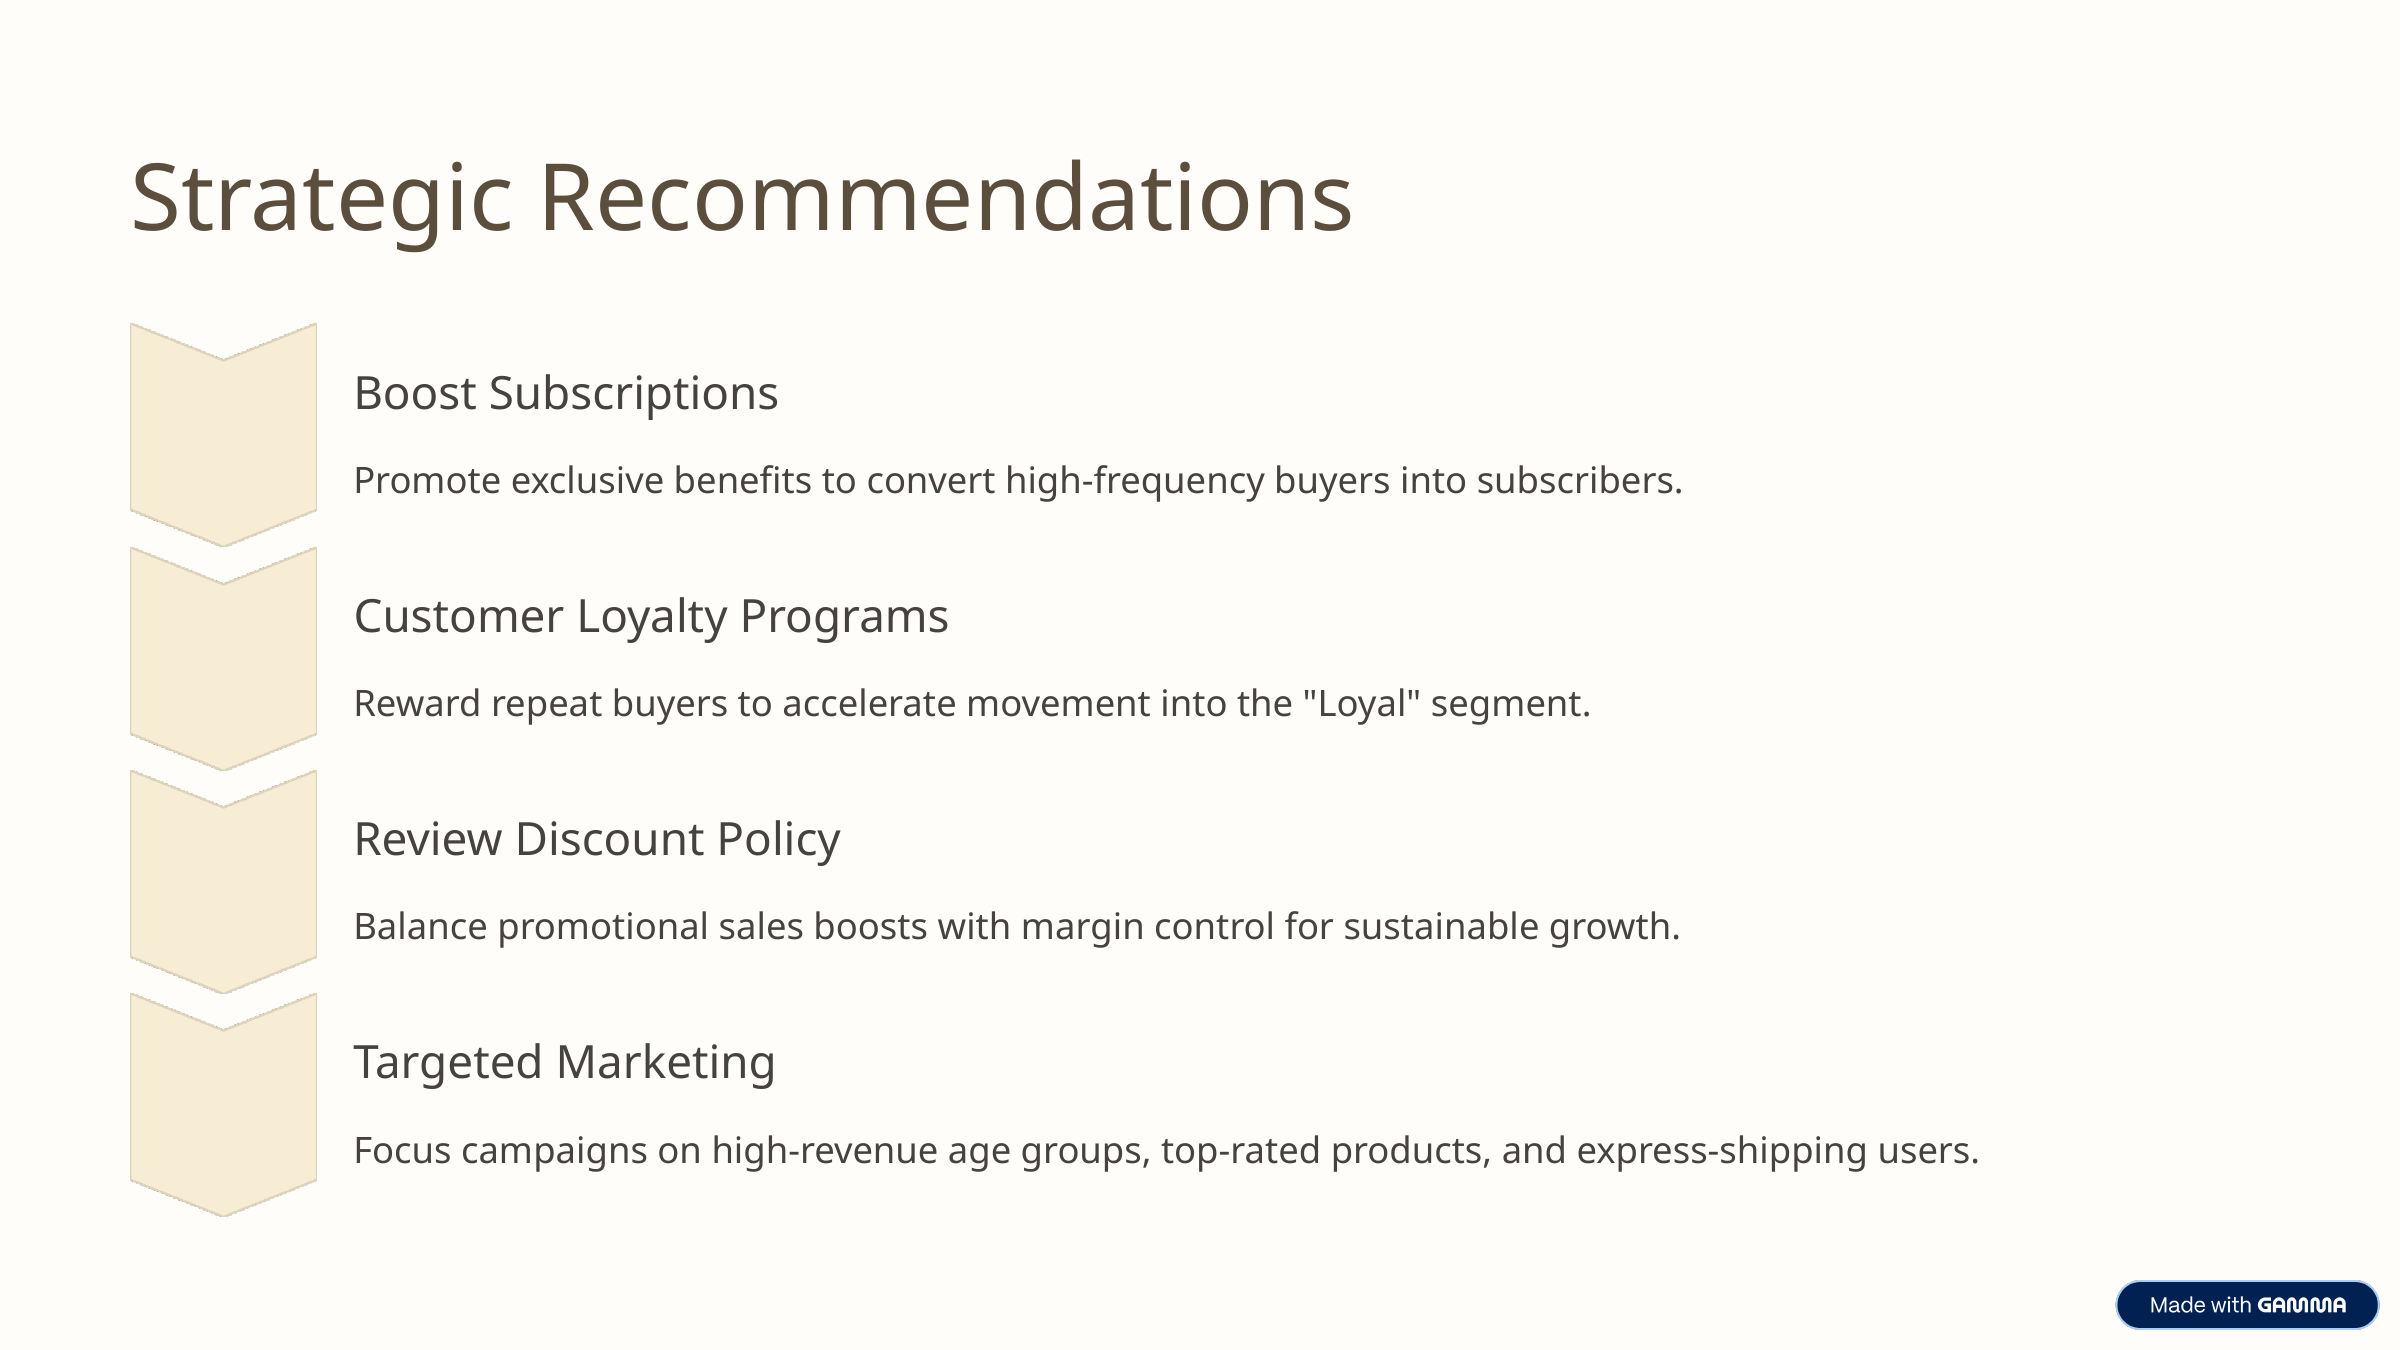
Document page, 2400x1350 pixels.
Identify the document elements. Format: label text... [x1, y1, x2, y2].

picture [2106, 1271, 2389, 1339]
picture [130, 323, 317, 1217]
text_box Targeted Marketing [353, 1030, 823, 1089]
text_box Customer Loyalty Programs [353, 584, 1026, 643]
text_box Promote exclusive benefits to convert high-frequency buyers into subscribers. [353, 441, 2270, 501]
text_box Reward repeat buyers to accelerate movement into the "Loyal" segment. [353, 664, 2270, 725]
text_box Balance promotional sales boosts with margin control for sustainable growth. [353, 887, 2270, 948]
text_box Review Discount Policy [353, 807, 912, 866]
text_box Boost Subscriptions [353, 361, 826, 420]
text_box Strategic Recommendations [130, 133, 1476, 250]
text_box Focus campaigns on high-revenue age groups, top-rated products, and express-shipping users. [353, 1111, 2270, 1171]
